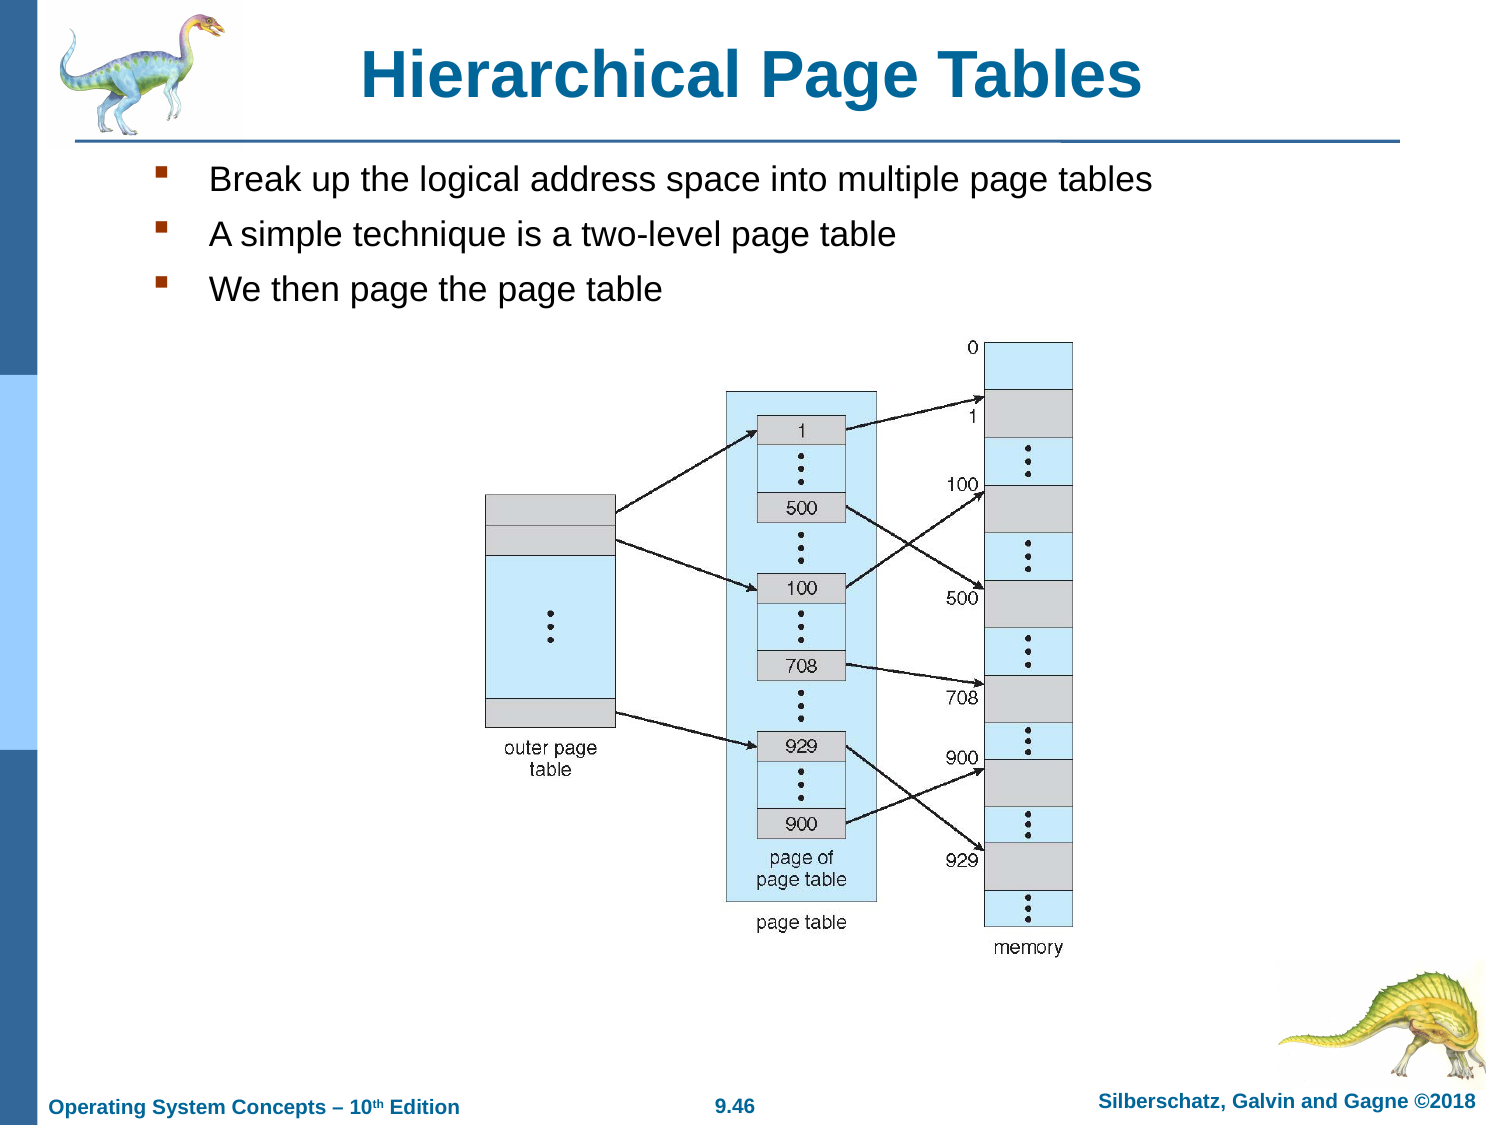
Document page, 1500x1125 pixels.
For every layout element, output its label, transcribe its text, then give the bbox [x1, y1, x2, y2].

picture [1275, 959, 1486, 1090]
title Hierarchical Page Tables [77, 23, 1428, 118]
picture [46, 0, 243, 149]
list Break up the logical address space into multiple page tables A simple technique is a two-level page table We then page the page table [137, 148, 1367, 329]
picture [485, 336, 1074, 958]
